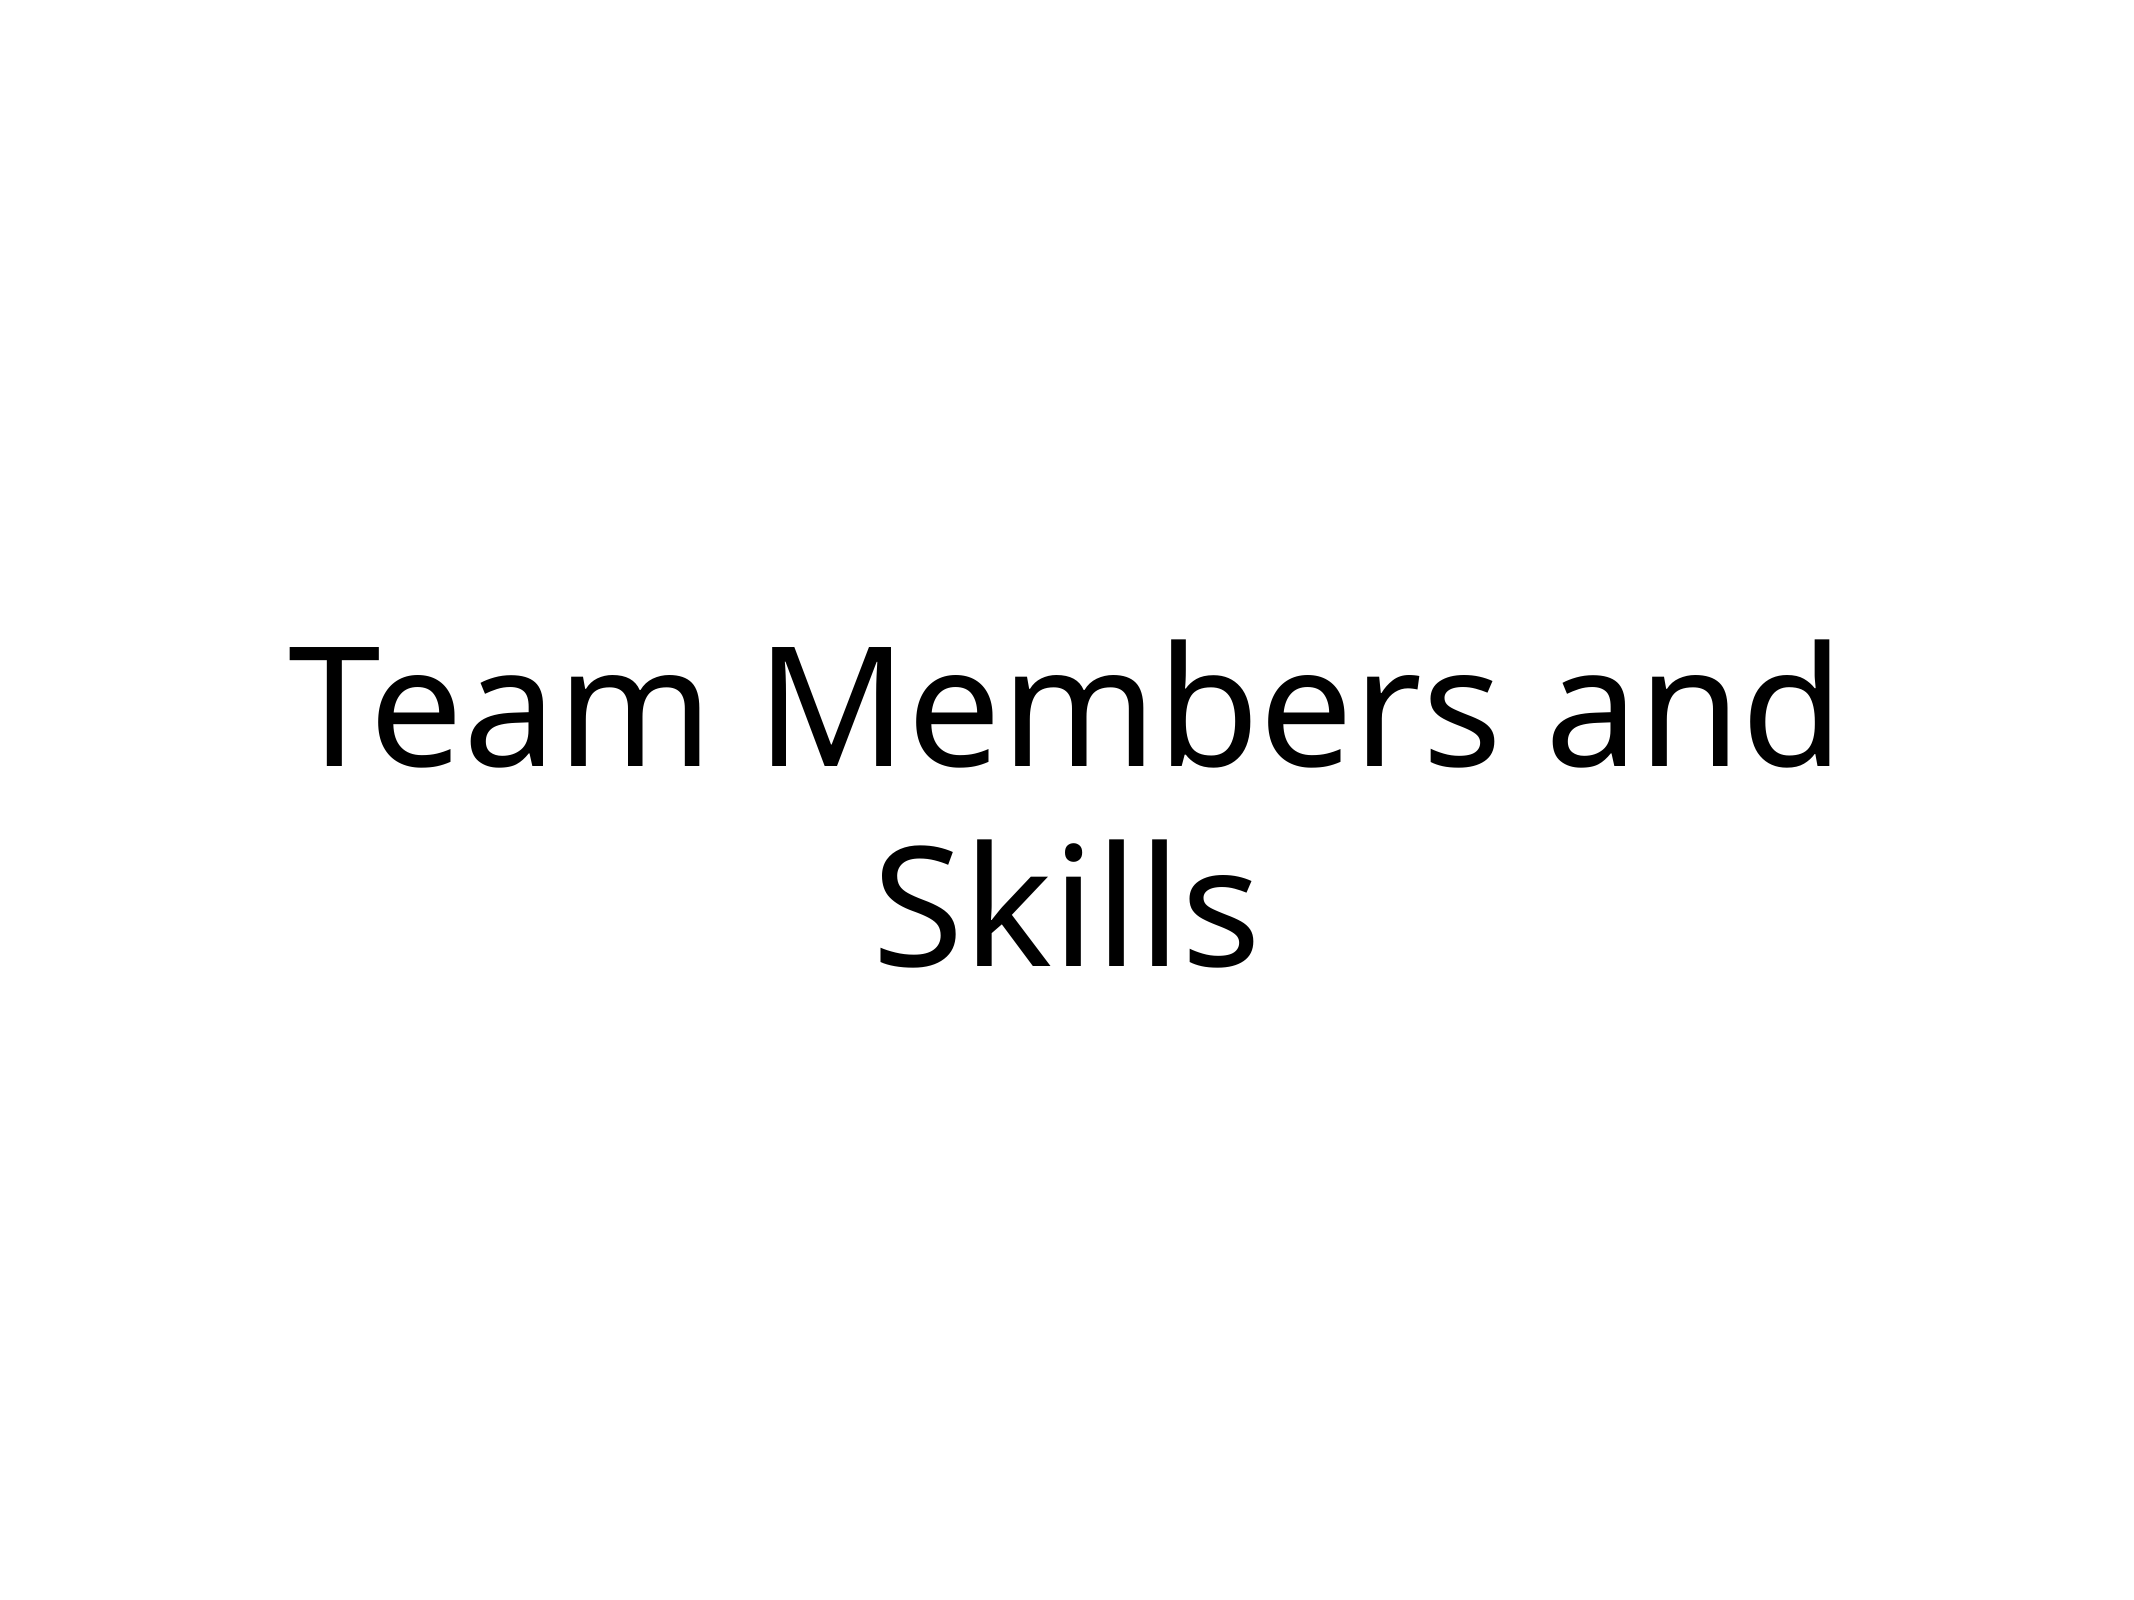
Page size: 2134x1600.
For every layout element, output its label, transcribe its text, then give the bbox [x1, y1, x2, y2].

title Team Members and Skills [207, 528, 1926, 1072]
